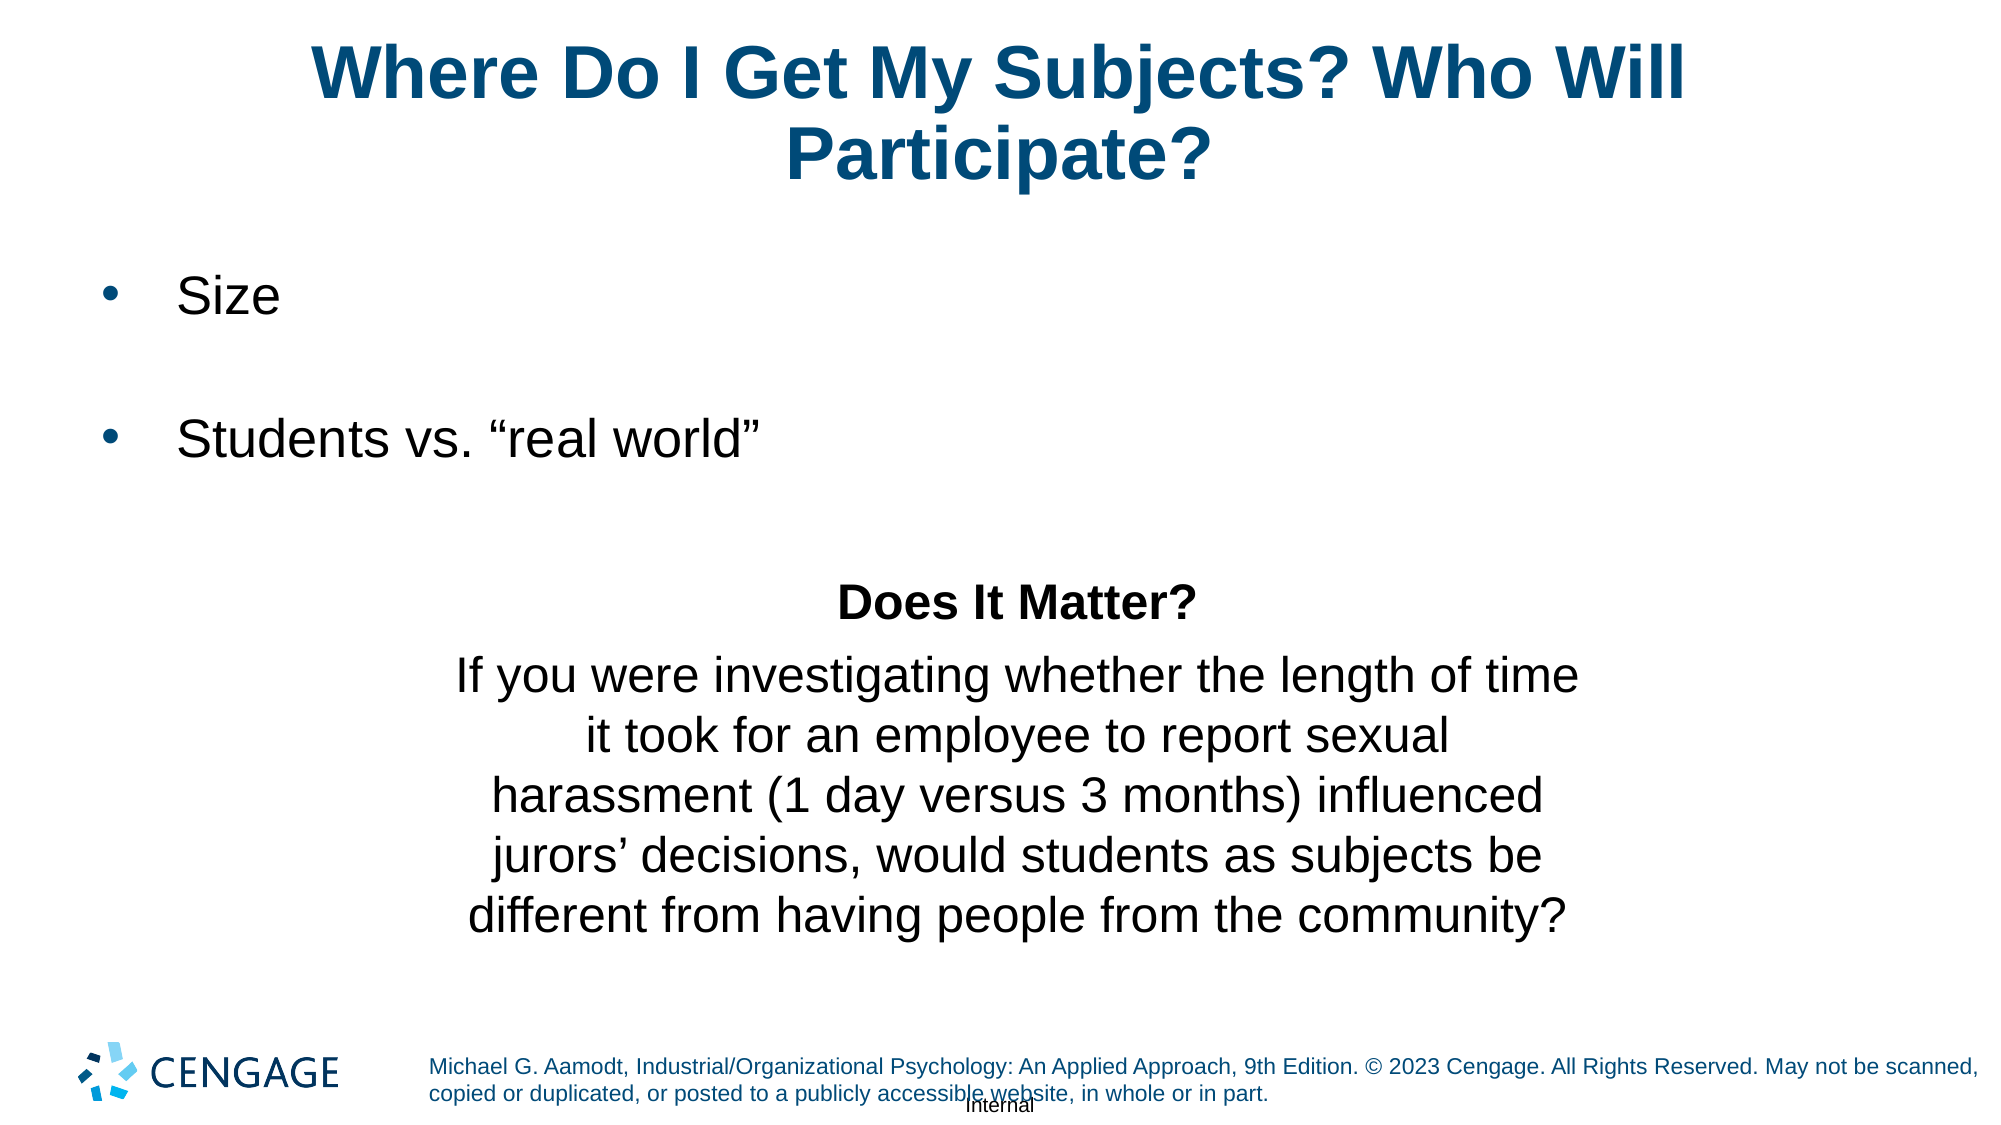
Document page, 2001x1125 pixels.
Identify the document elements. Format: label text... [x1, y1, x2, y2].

list Size Students vs. “real world” [101, 260, 857, 424]
picture [78, 1042, 338, 1101]
list Does It Matter? If you were investigating whether the length of time it took for an employee to report sexual harassment (1 day versus 3 months) influenced jurors’ decisions, would students as subjects be different from having people from the community? [450, 569, 1586, 974]
title Where Do I Get My Subjects? Who Will Participate? [137, 59, 1863, 171]
